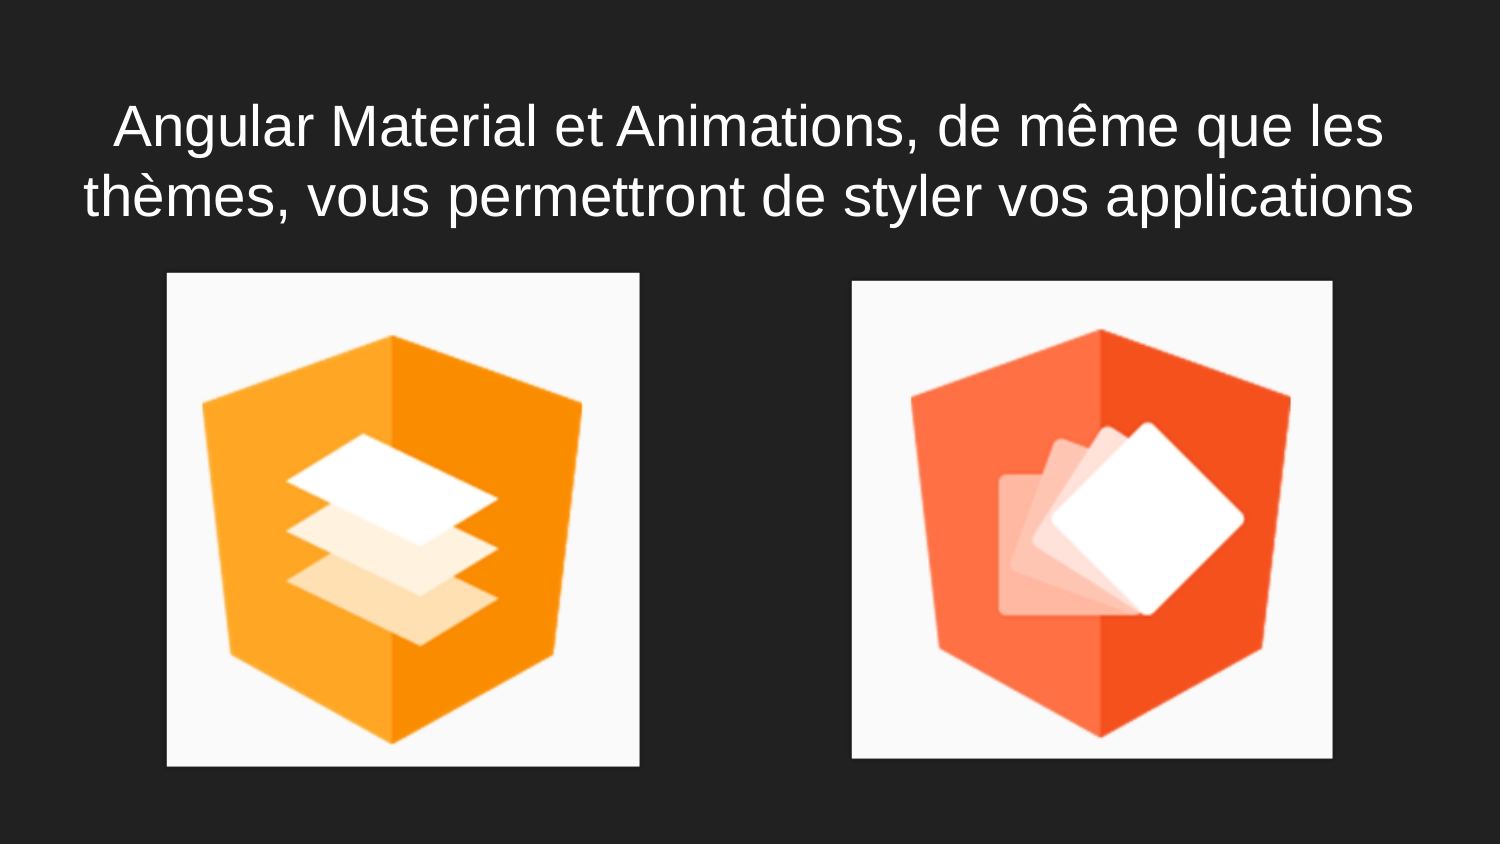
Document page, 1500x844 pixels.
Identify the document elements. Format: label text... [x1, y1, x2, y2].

picture [844, 272, 1341, 768]
picture [159, 265, 648, 775]
title Angular Material et Animations, de même que les thèmes, vous permettront de styler vos applications [51, 72, 1449, 266]
